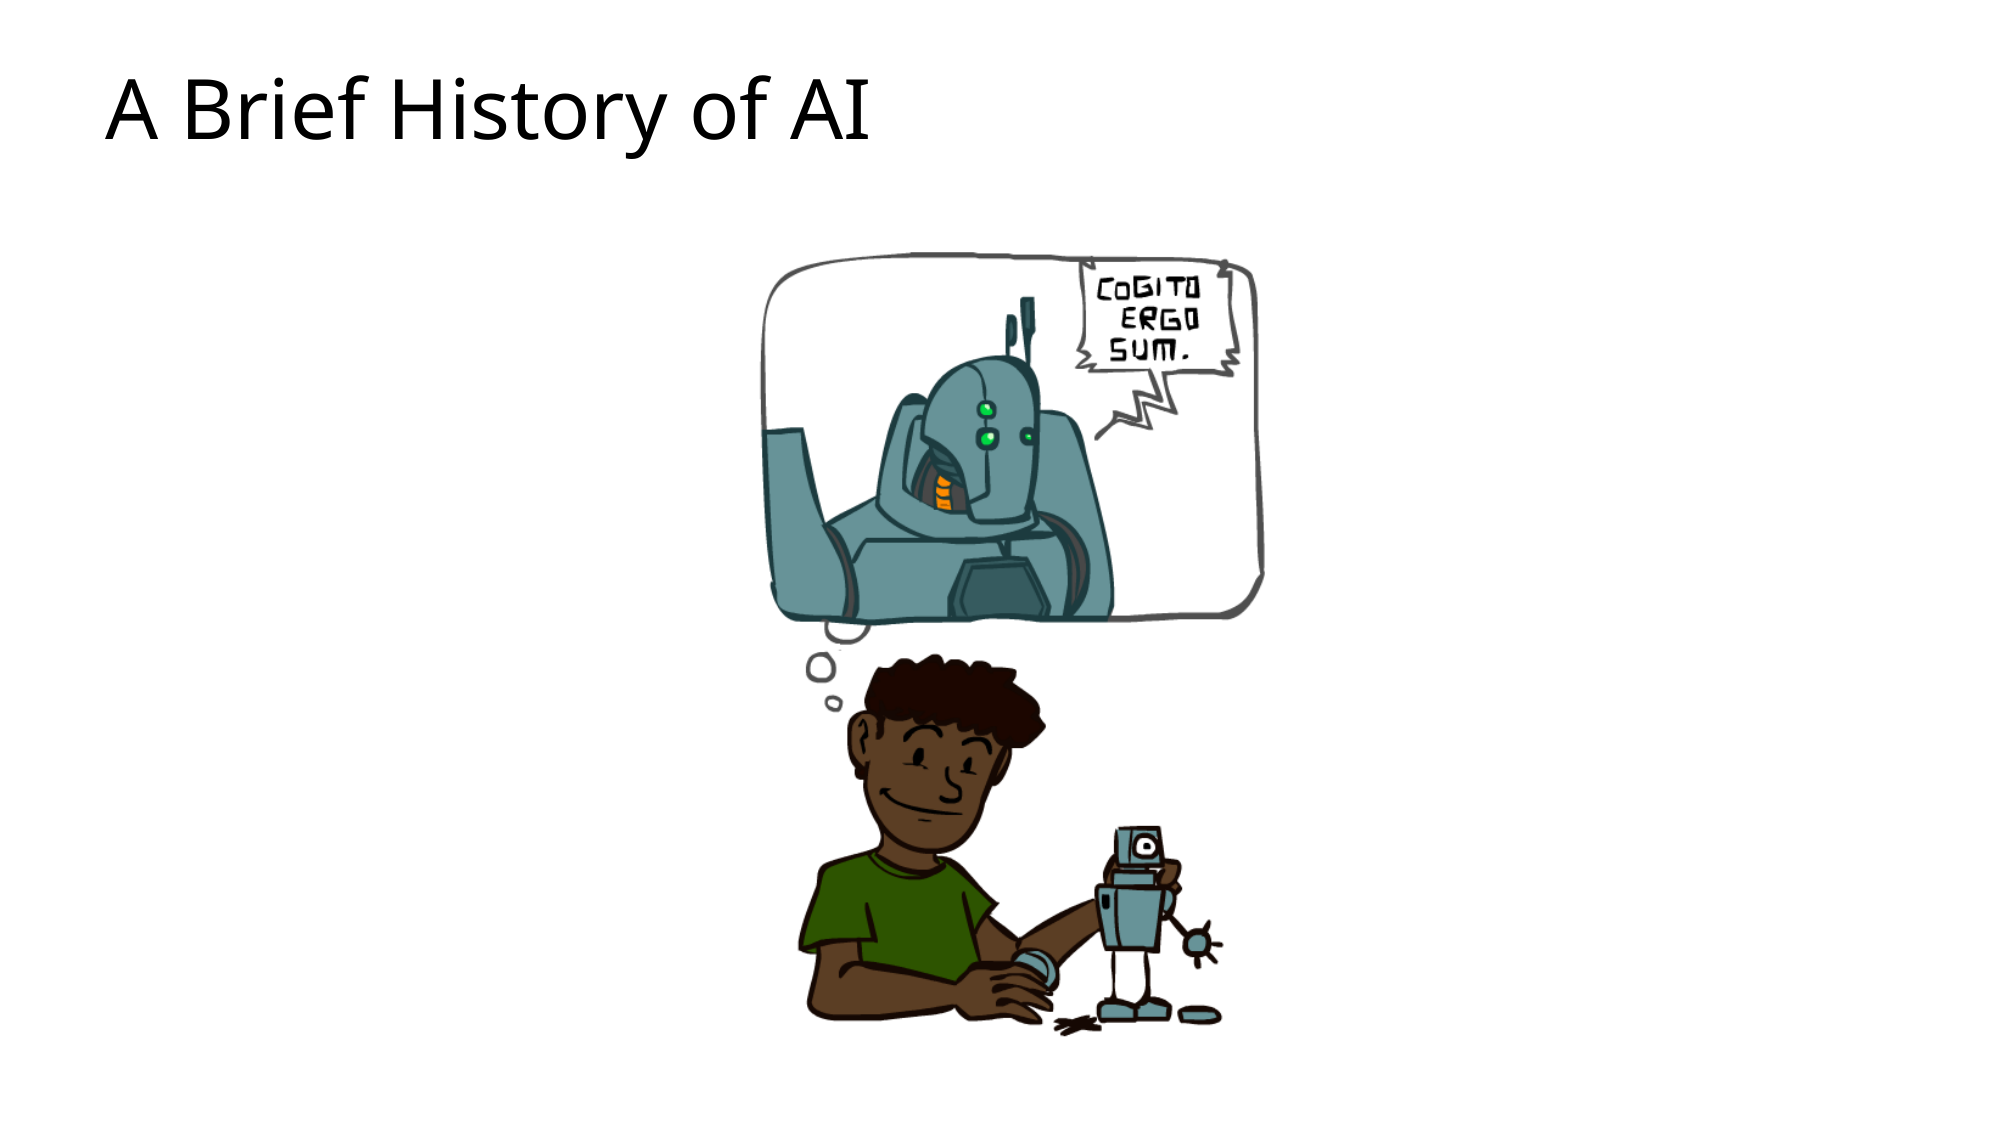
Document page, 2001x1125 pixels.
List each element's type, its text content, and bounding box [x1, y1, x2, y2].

title A Brief History of AI [90, 60, 1816, 164]
picture [716, 245, 1293, 1046]
